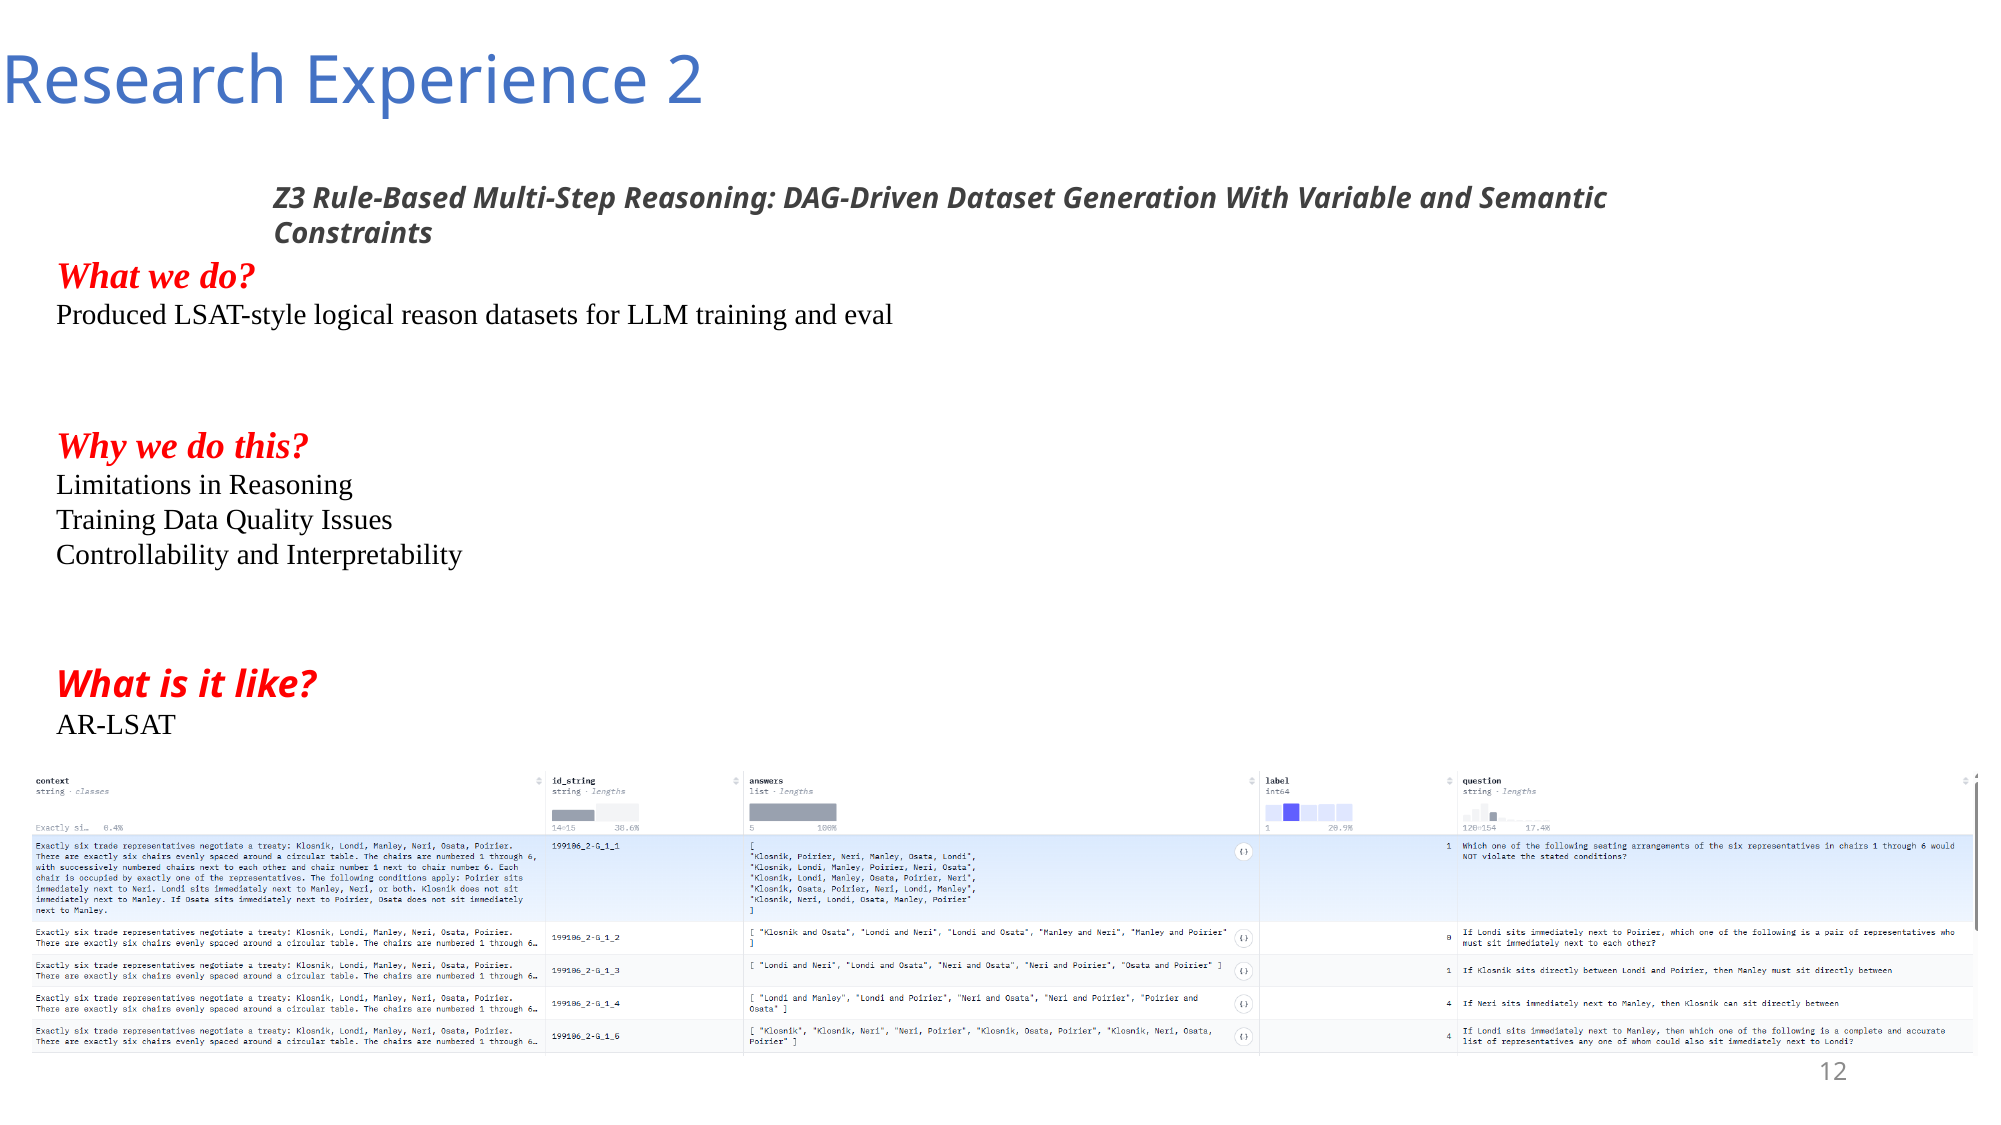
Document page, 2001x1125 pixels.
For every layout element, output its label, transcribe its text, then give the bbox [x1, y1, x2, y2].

text_box Z3 Rule-Based Multi-Step Reasoning: DAG-Driven Dataset Generation With Variable and Semantic Constraints [258, 171, 1752, 243]
text_box Research Experience 2 [0, 29, 721, 125]
text_box What we do? Produced LSAT-style logical reason datasets for LLM training and eval Why we do this? Limitations in Reasoning Training Data Quality Issues Controllability and Interpretability What is it like? AR-LSAT [41, 243, 1969, 771]
picture [32, 771, 1978, 1056]
slide_number 12 [1412, 1056, 1863, 1103]
